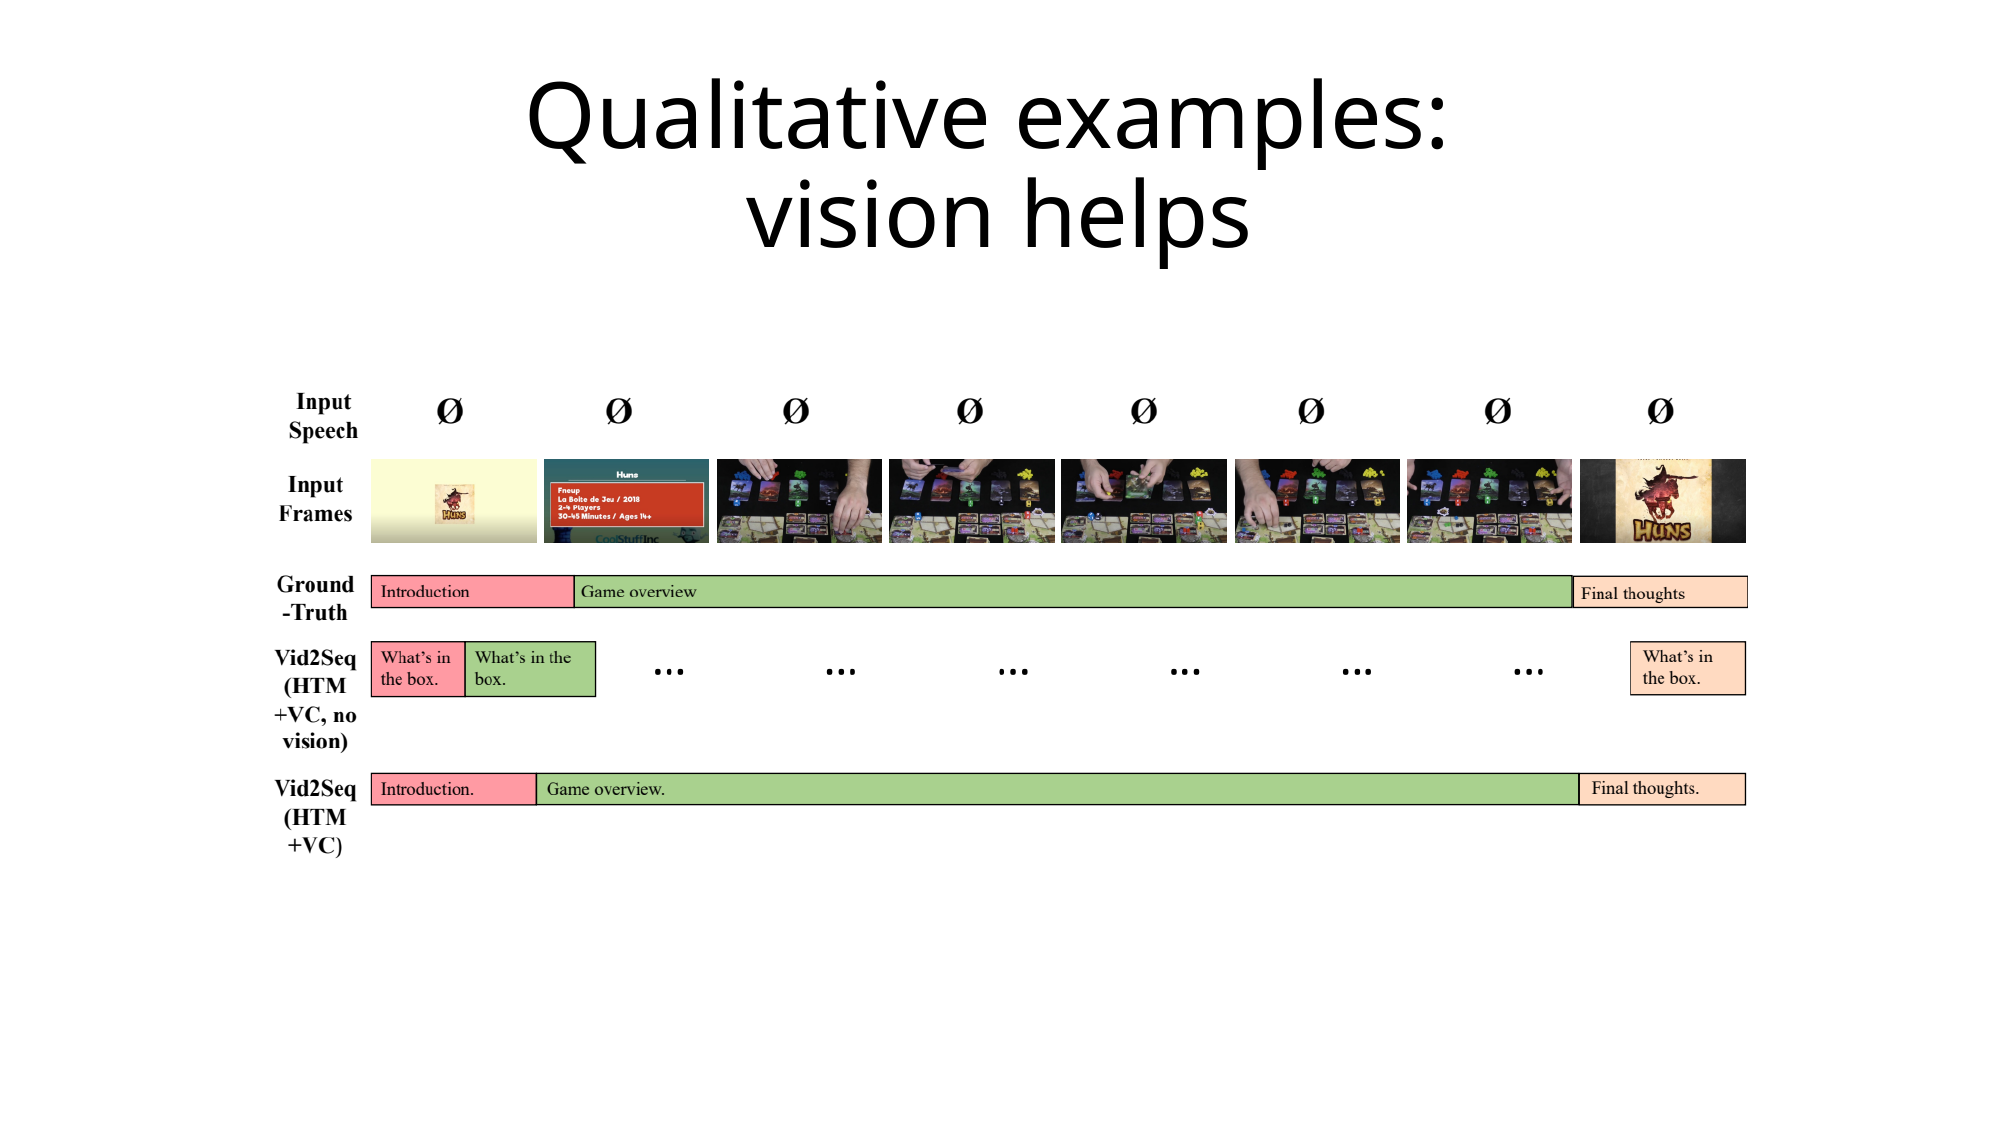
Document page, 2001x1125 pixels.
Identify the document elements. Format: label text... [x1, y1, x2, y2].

title Qualitative examples: vision helps [137, 59, 1863, 278]
picture [251, 385, 1749, 863]
